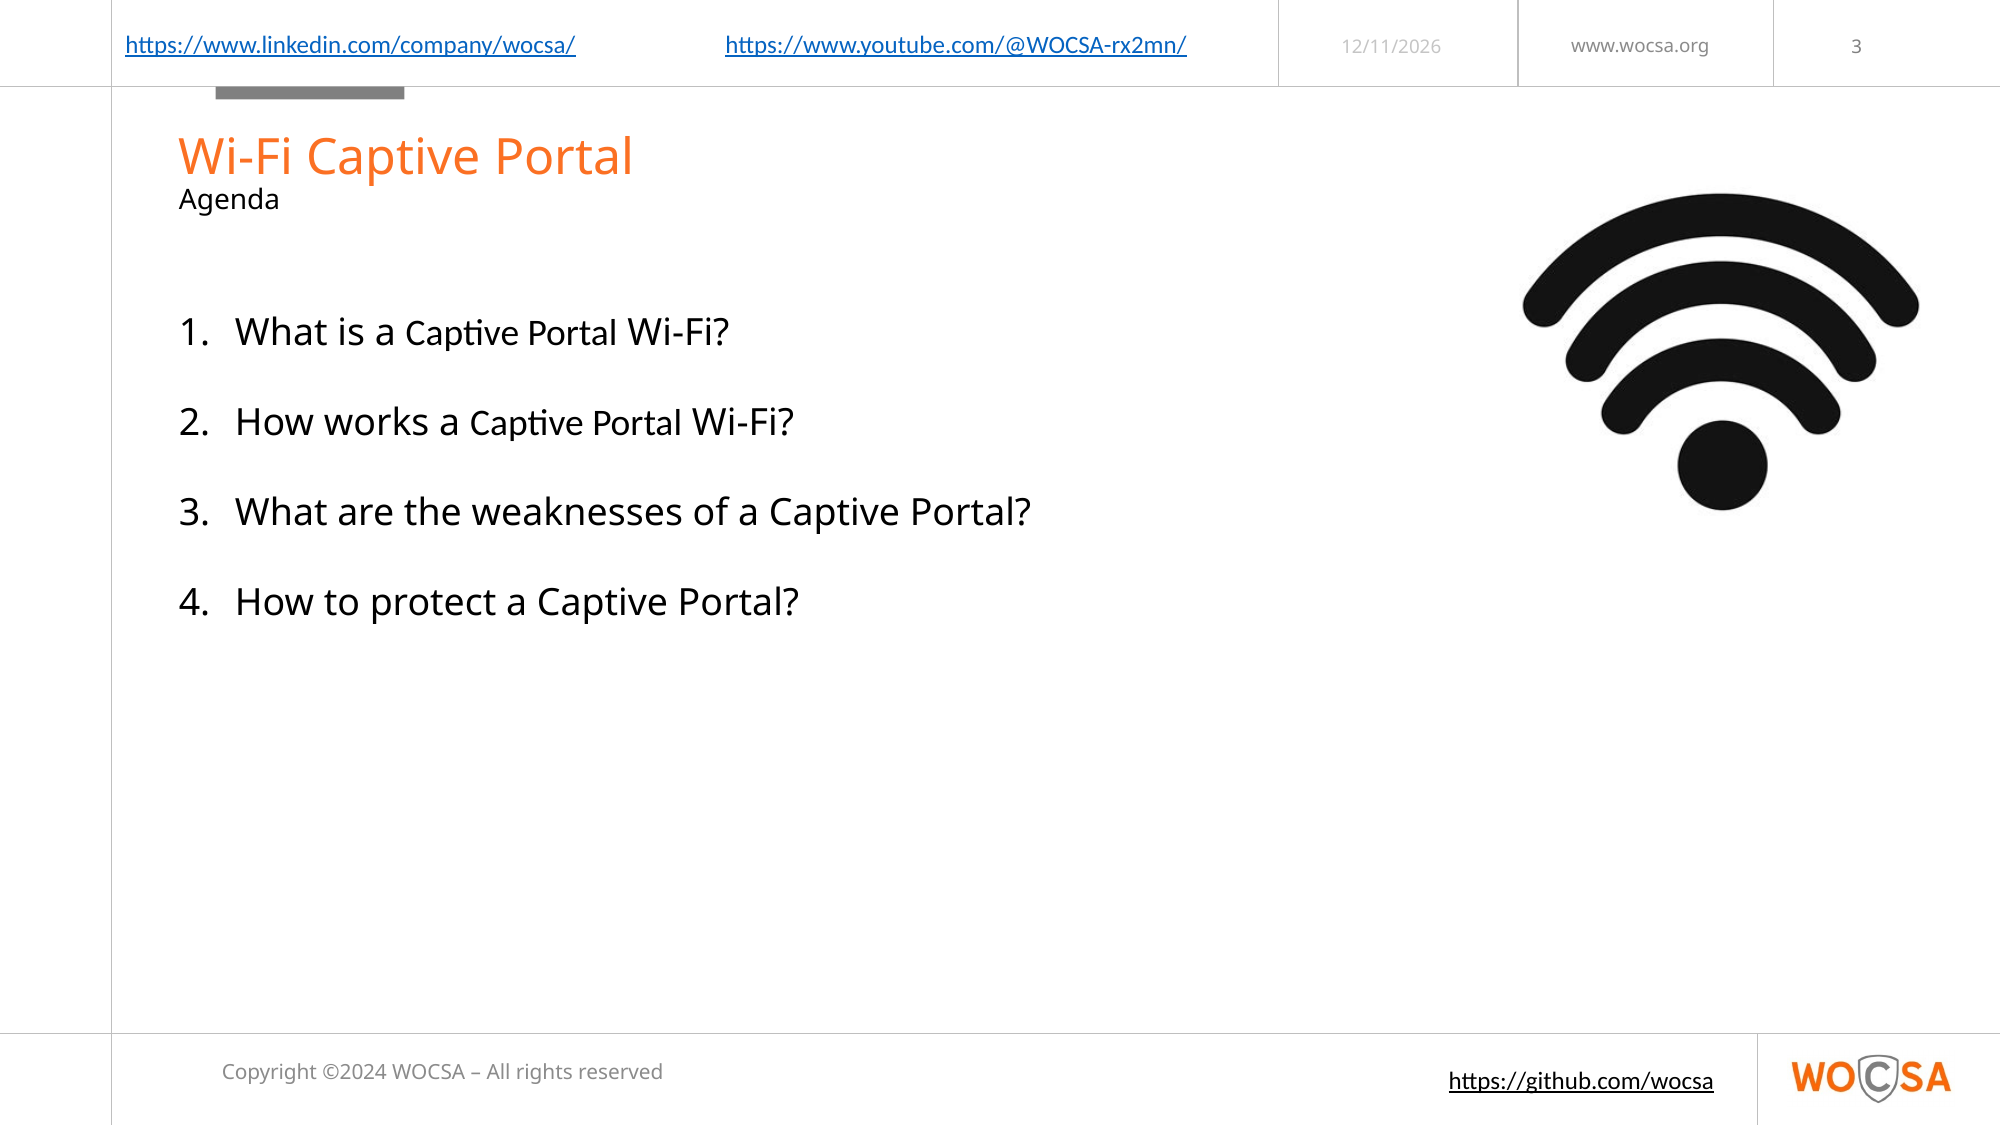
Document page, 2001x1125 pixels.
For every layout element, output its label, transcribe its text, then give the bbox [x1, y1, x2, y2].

footer Copyright ©2024 WOCSA – All rights reserved [110, 1042, 786, 1103]
text_box What is a Captive Portal Wi-Fi? How works a Captive Portal Wi-Fi? What are the weaknesses of a Captive Portal? How to protect a Captive Portal? [163, 300, 1333, 676]
picture [1787, 1050, 1955, 1107]
title Wi-Fi Captive Portal Agenda [163, 122, 1272, 224]
text_box https://github.com/wocsa [1433, 1057, 1841, 1102]
text_box https://www.linkedin.com/company/wocsa/ https://www.youtube.com/@WOCSA-rx2mn/ [110, 21, 1280, 67]
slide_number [1280, 27, 1512, 67]
picture [1457, 88, 1985, 616]
